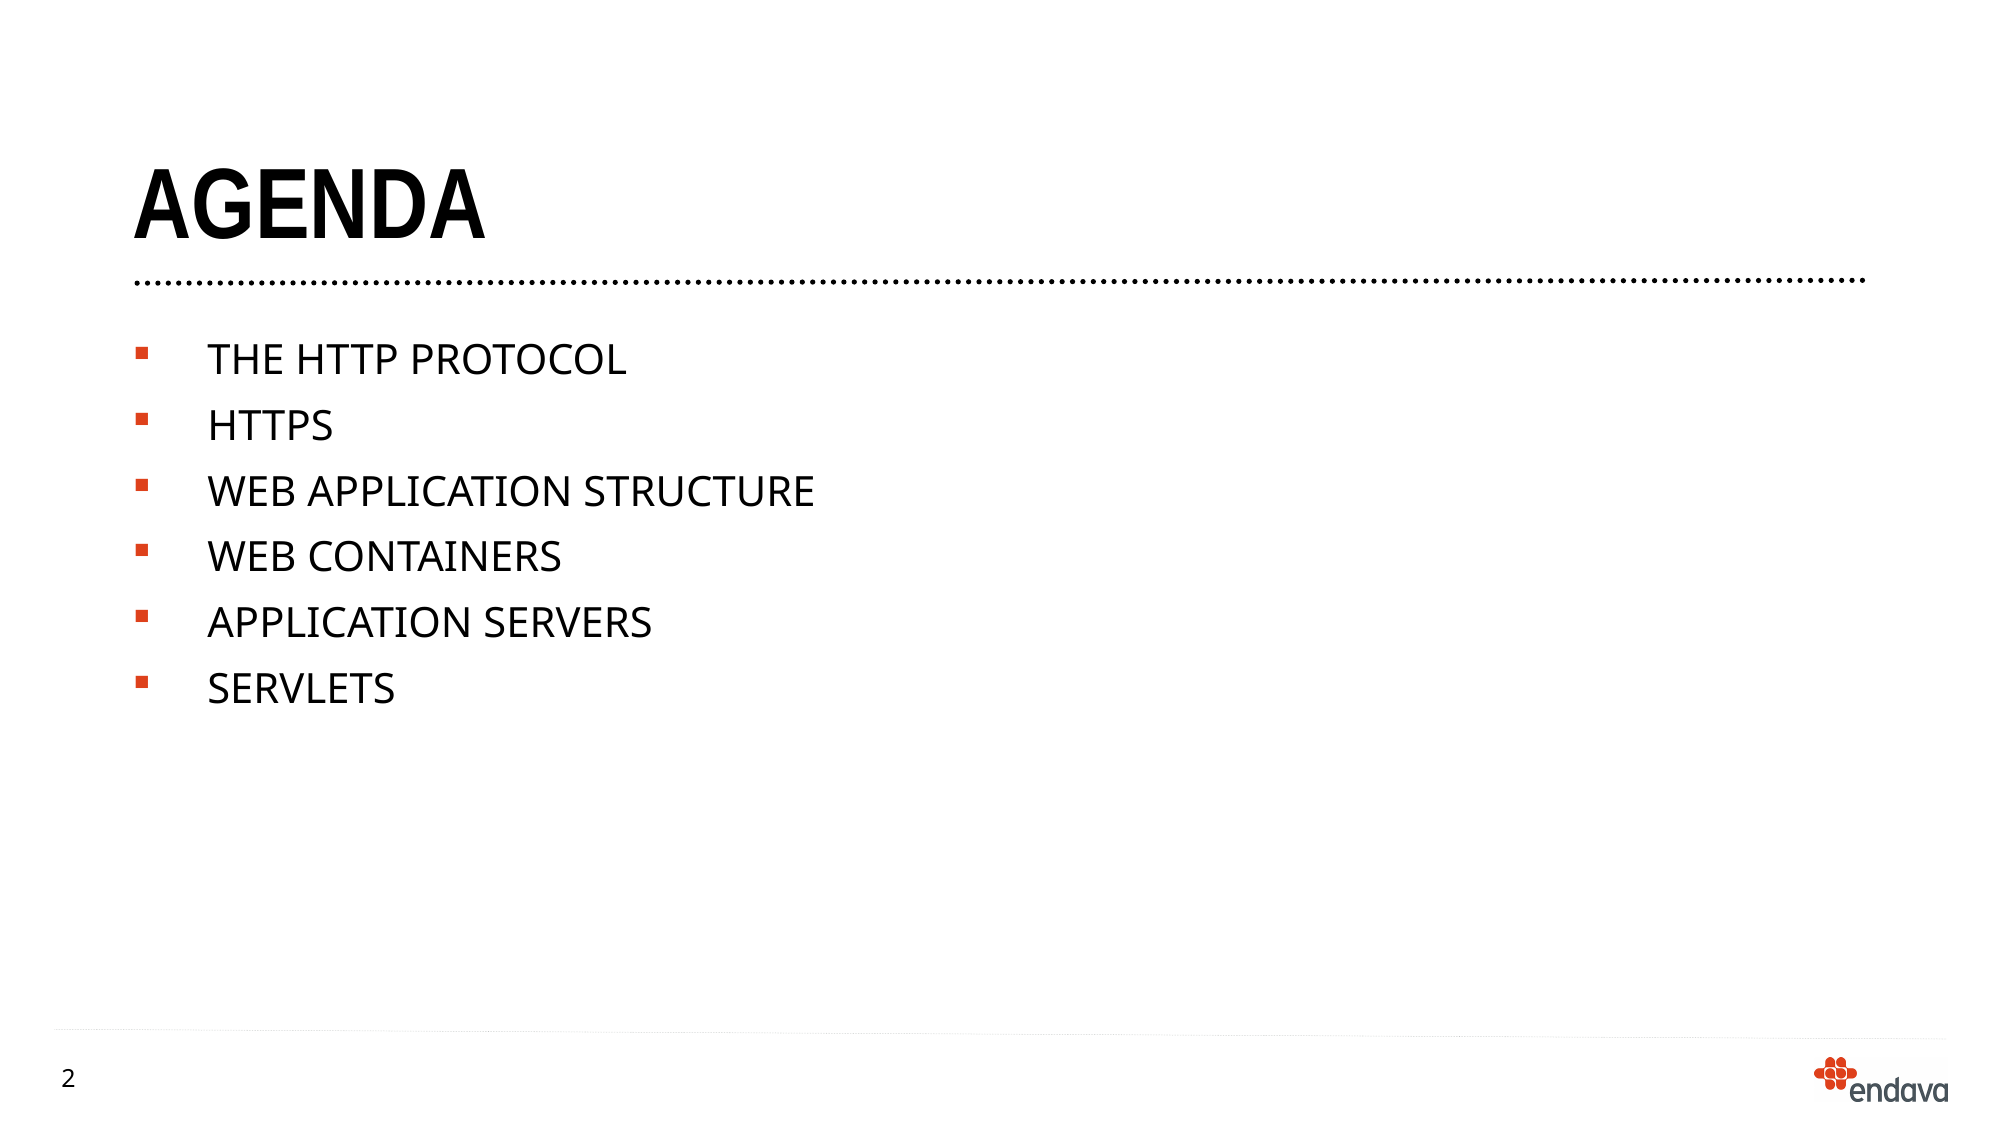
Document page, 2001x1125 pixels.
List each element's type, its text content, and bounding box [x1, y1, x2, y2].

picture [1814, 1057, 1948, 1102]
title agenda [132, 163, 819, 272]
list The HTTP protocol HTTPS web application structure Web containers Application servers servlets [132, 330, 1721, 977]
